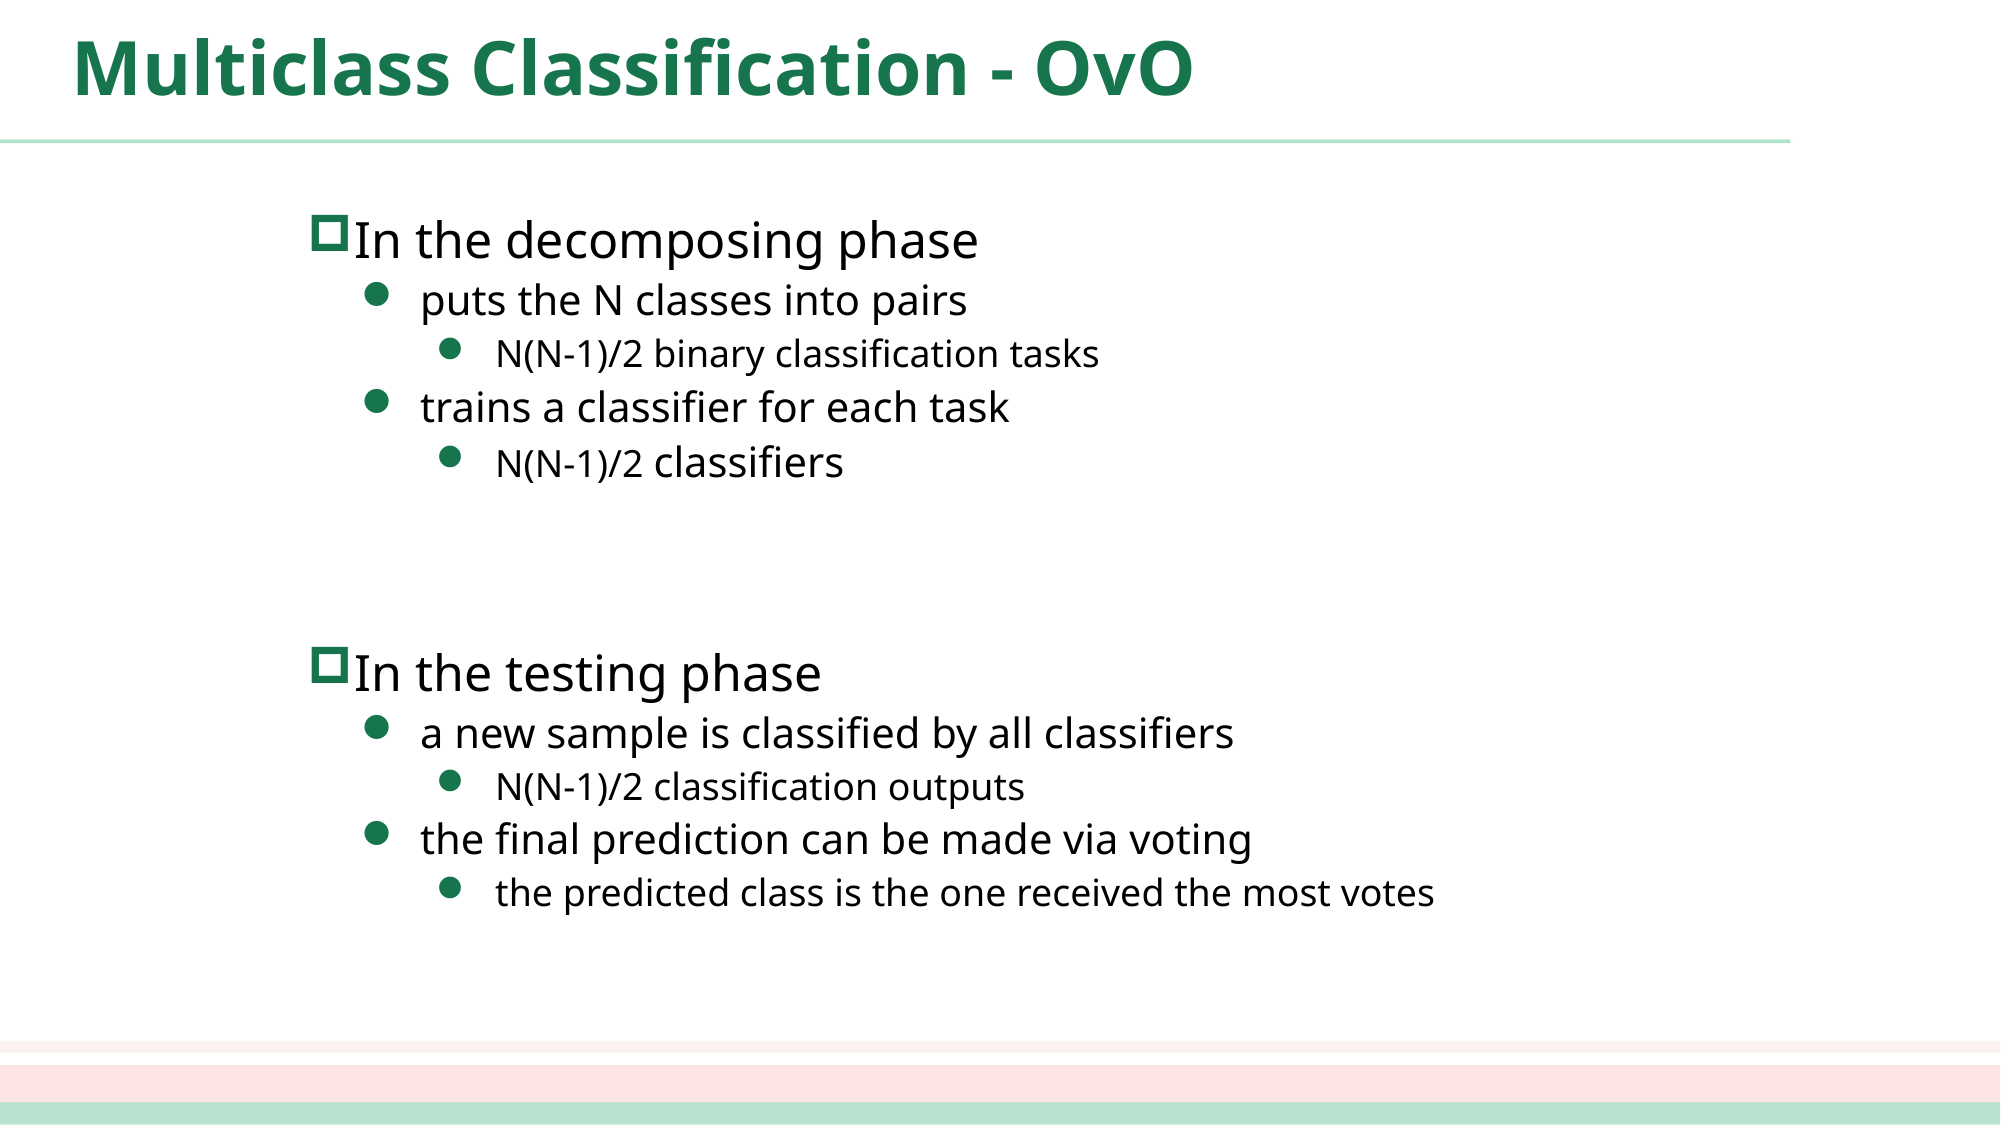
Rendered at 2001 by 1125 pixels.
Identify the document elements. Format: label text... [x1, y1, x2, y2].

picture [0, 0, 2001, 1125]
list In the decomposing phase puts the N classes into pairs N(N-1)/2 binary classification tasks trains a classifier for each task N(N-1)/2 classifiers In the testing phase a new sample is classified by all classifiers N(N-1)/2 classification outputs the final prediction can be made via voting the predicted class is the one received the most votes [292, 207, 1707, 983]
title Multiclass Classification - OvO [56, 7, 1782, 135]
